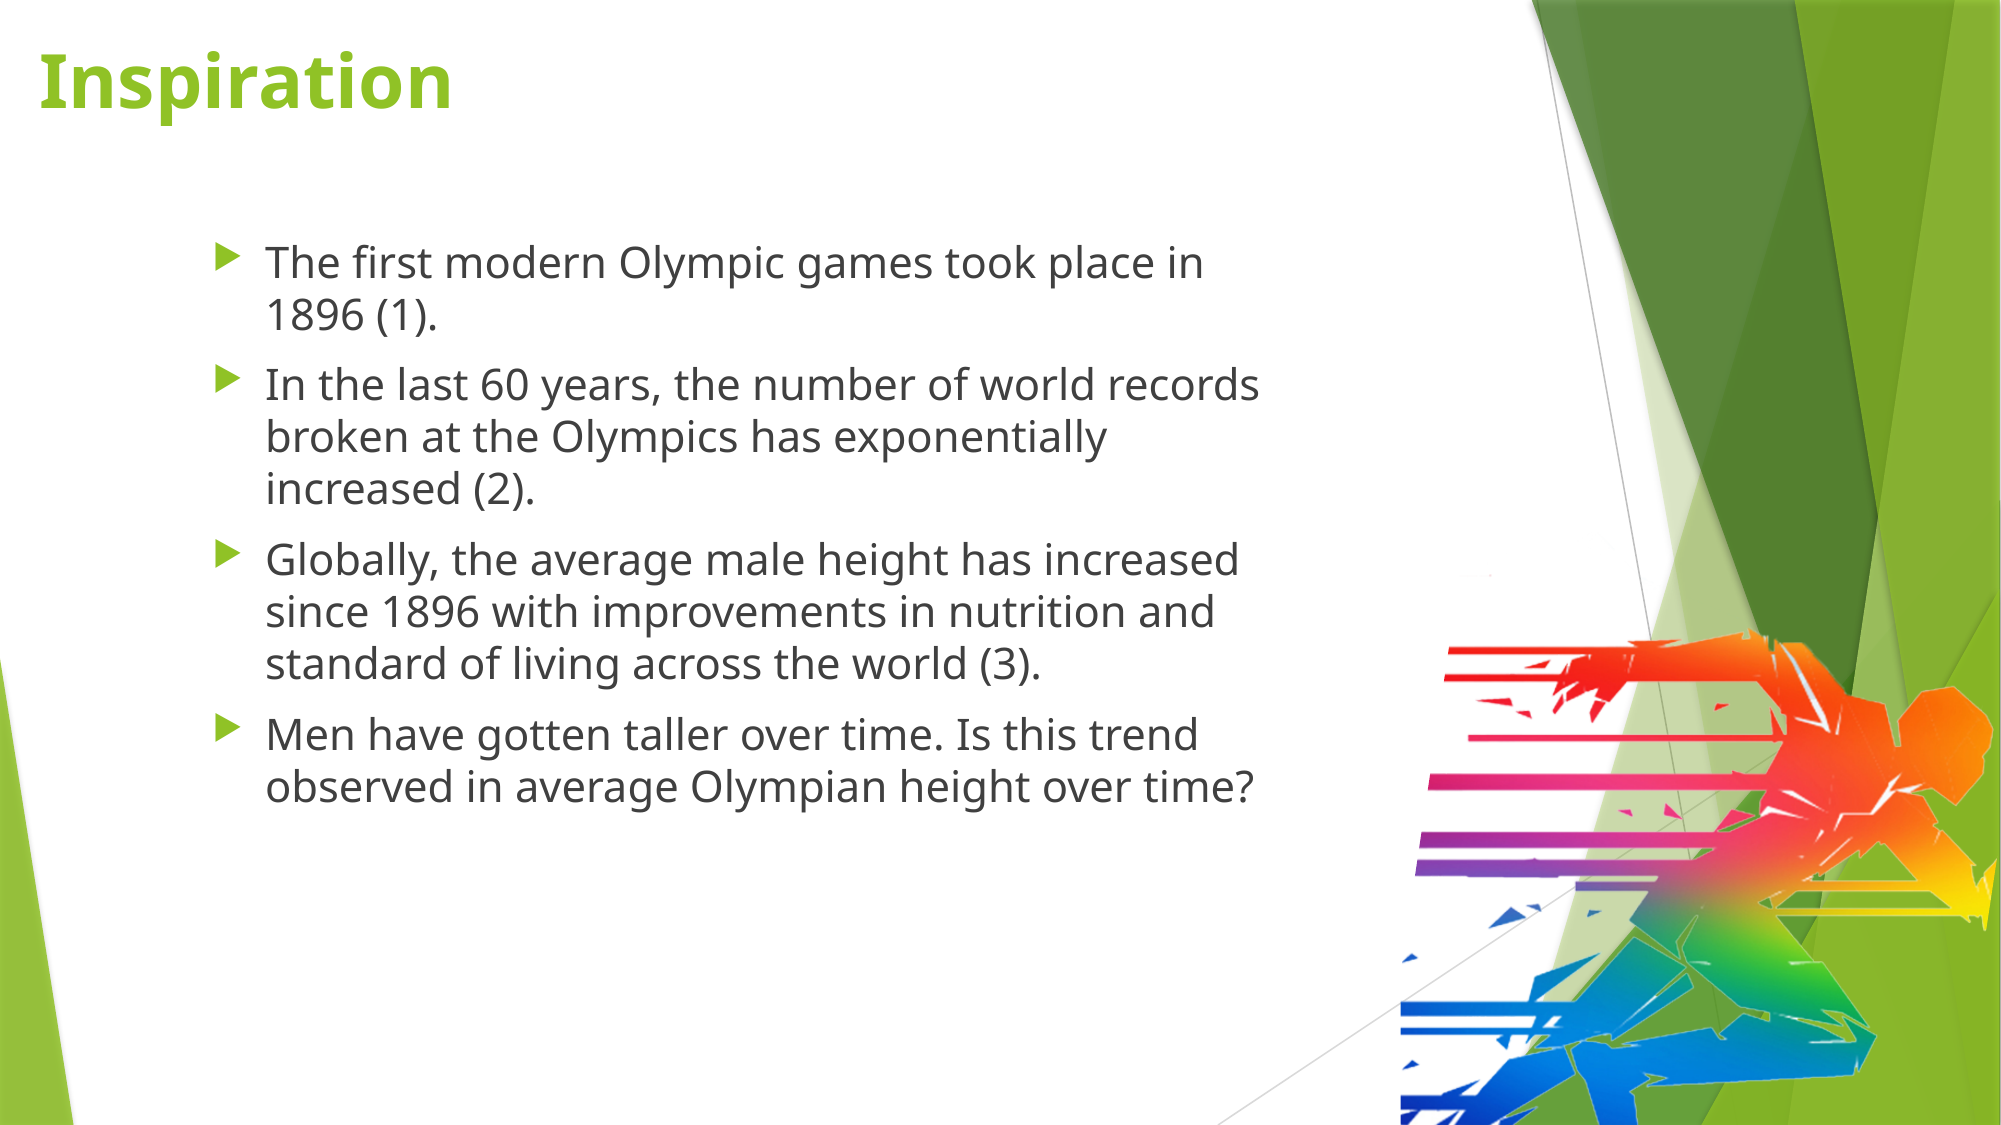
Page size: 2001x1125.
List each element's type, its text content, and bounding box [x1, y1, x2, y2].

title Inspiration [24, 14, 1228, 131]
list The first modern Olympic games took place in 1896 (1). In the last 60 years, the number of world records broken at the Olympics has exponentially increased (2). Globally, the average male height has increased since 1896 with improvements in nutrition and standard of living across the world (3). Men have gotten taller over time. Is this trend observed in average Olympian height over time? [197, 227, 1284, 898]
picture [1400, 250, 2001, 1125]
